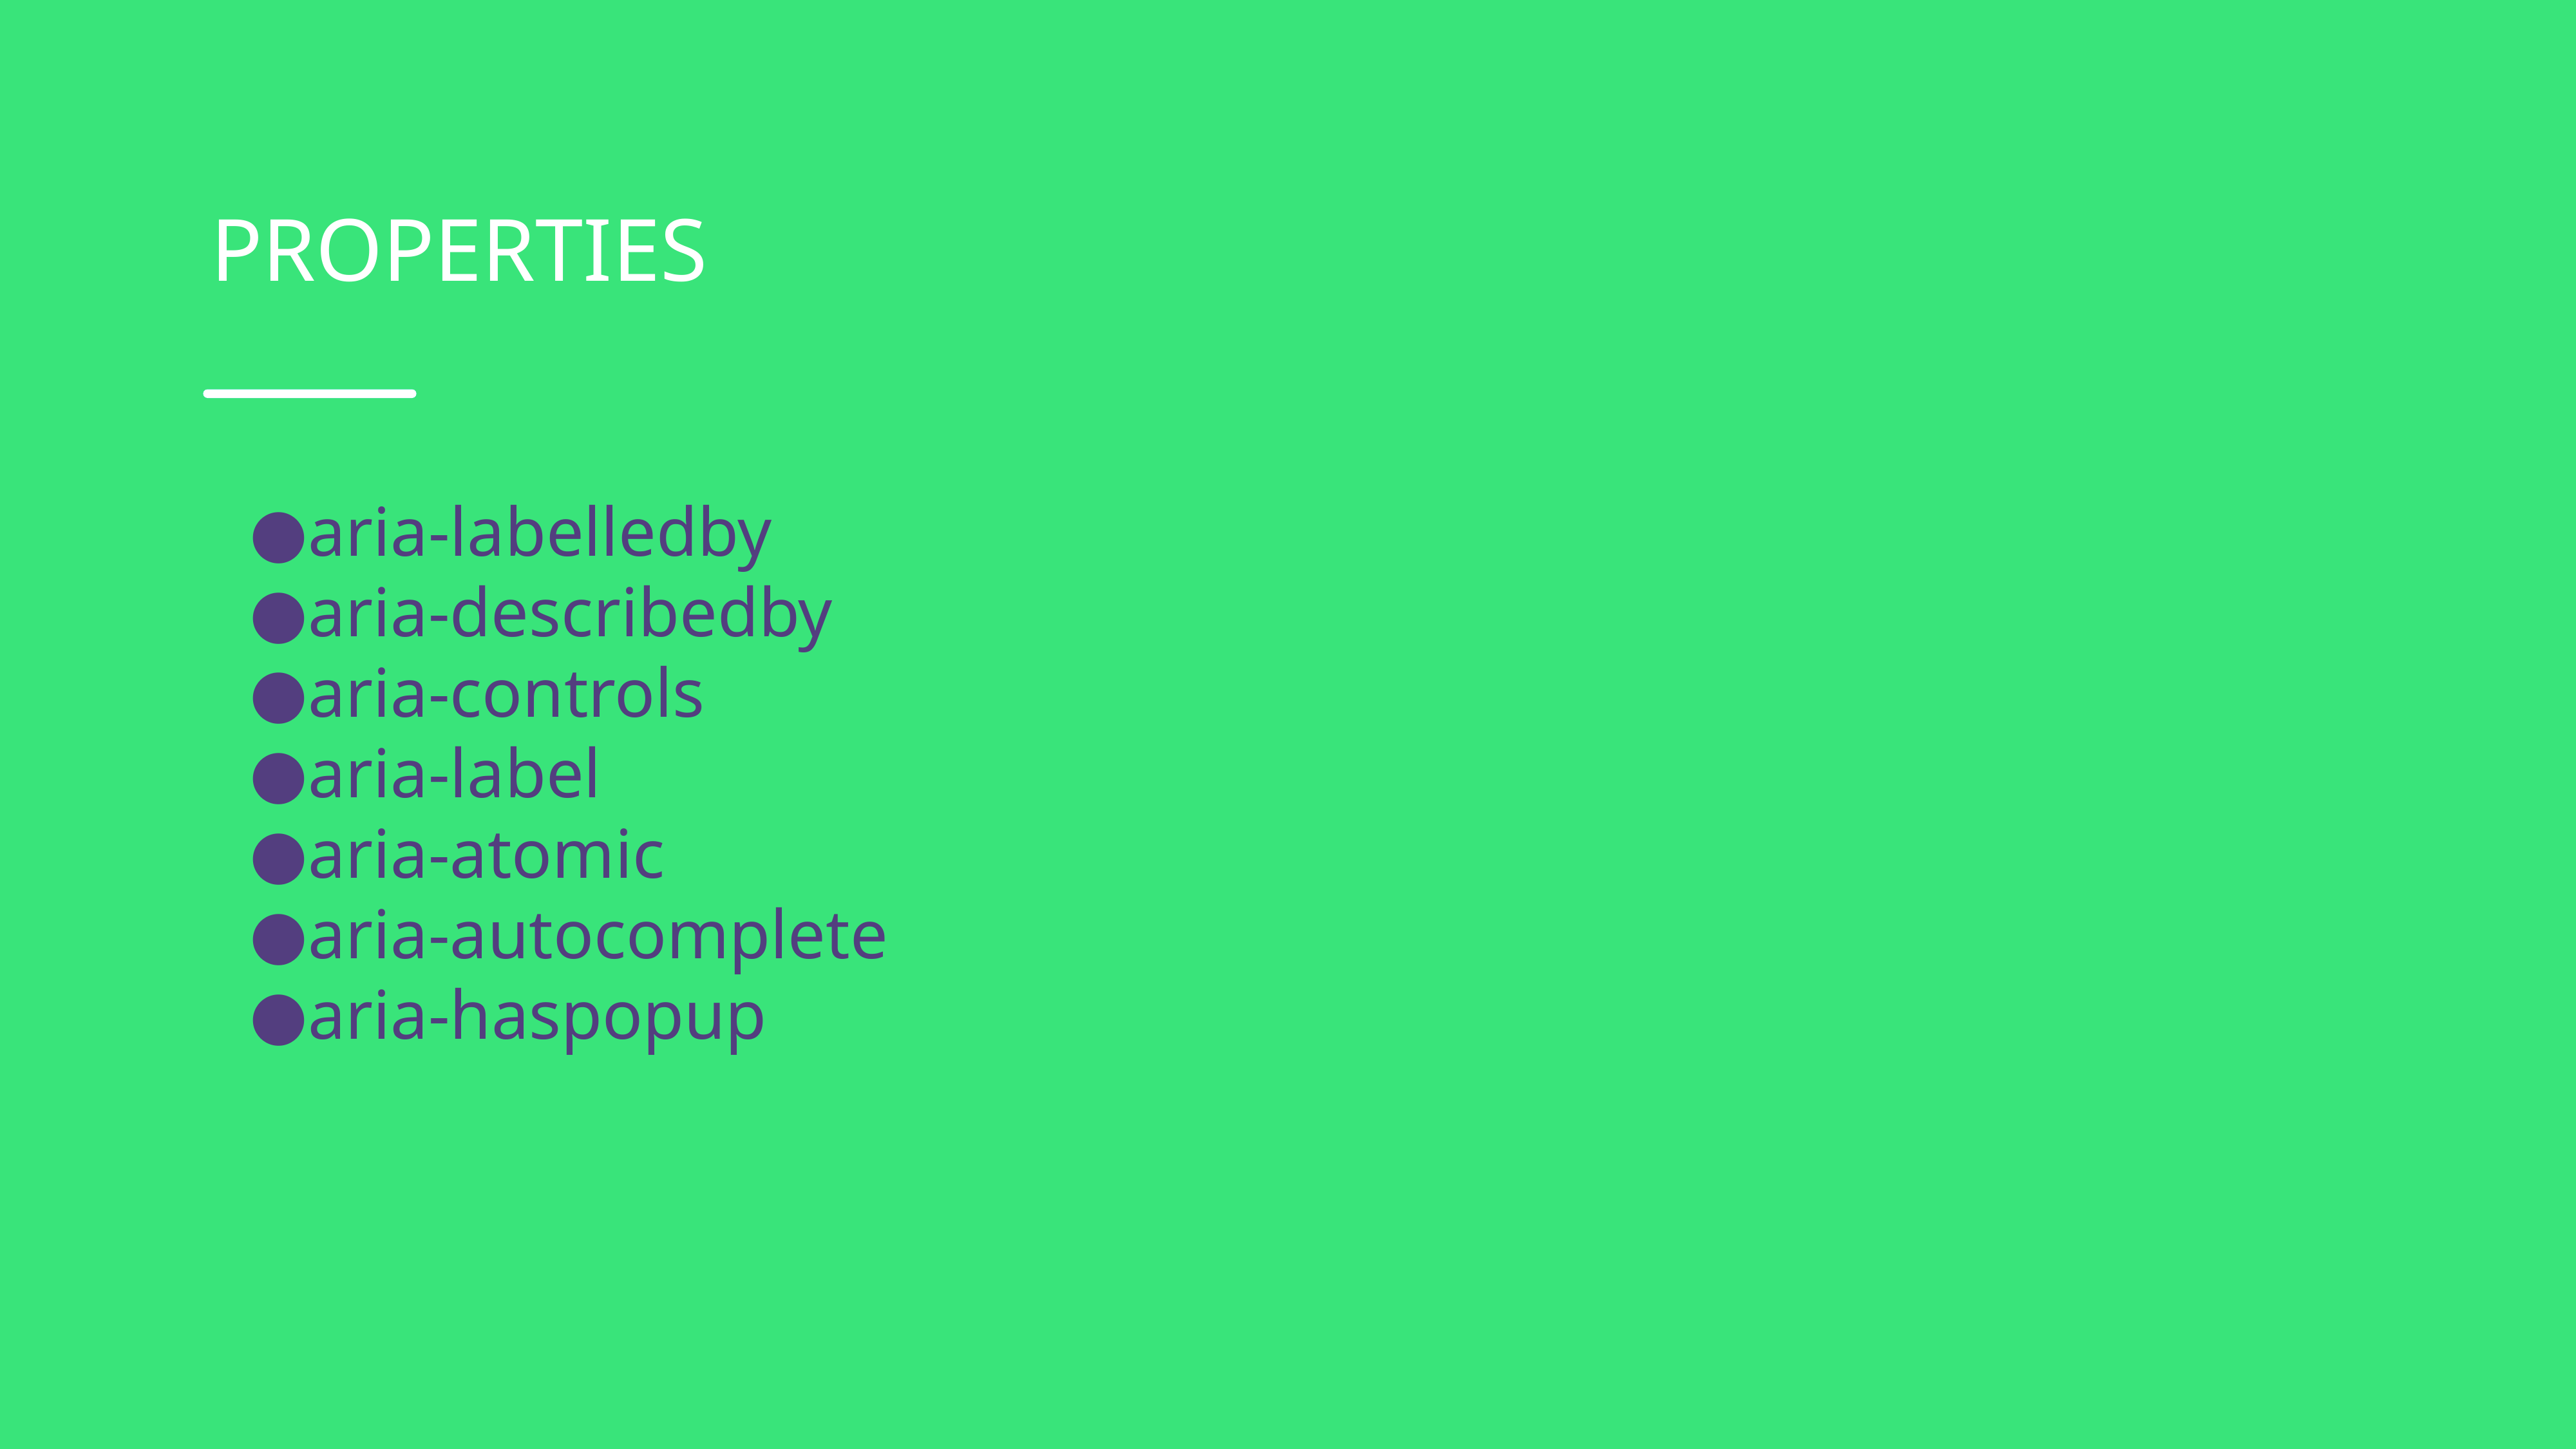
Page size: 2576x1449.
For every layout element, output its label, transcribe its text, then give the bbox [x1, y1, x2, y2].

text_box aria-labelledby aria-describedby aria-controls aria-label aria-atomic aria-autocomplete aria-haspopup [203, 481, 2344, 1194]
text_box PROPERTIES [203, 187, 1700, 307]
text_box [203, 389, 417, 399]
